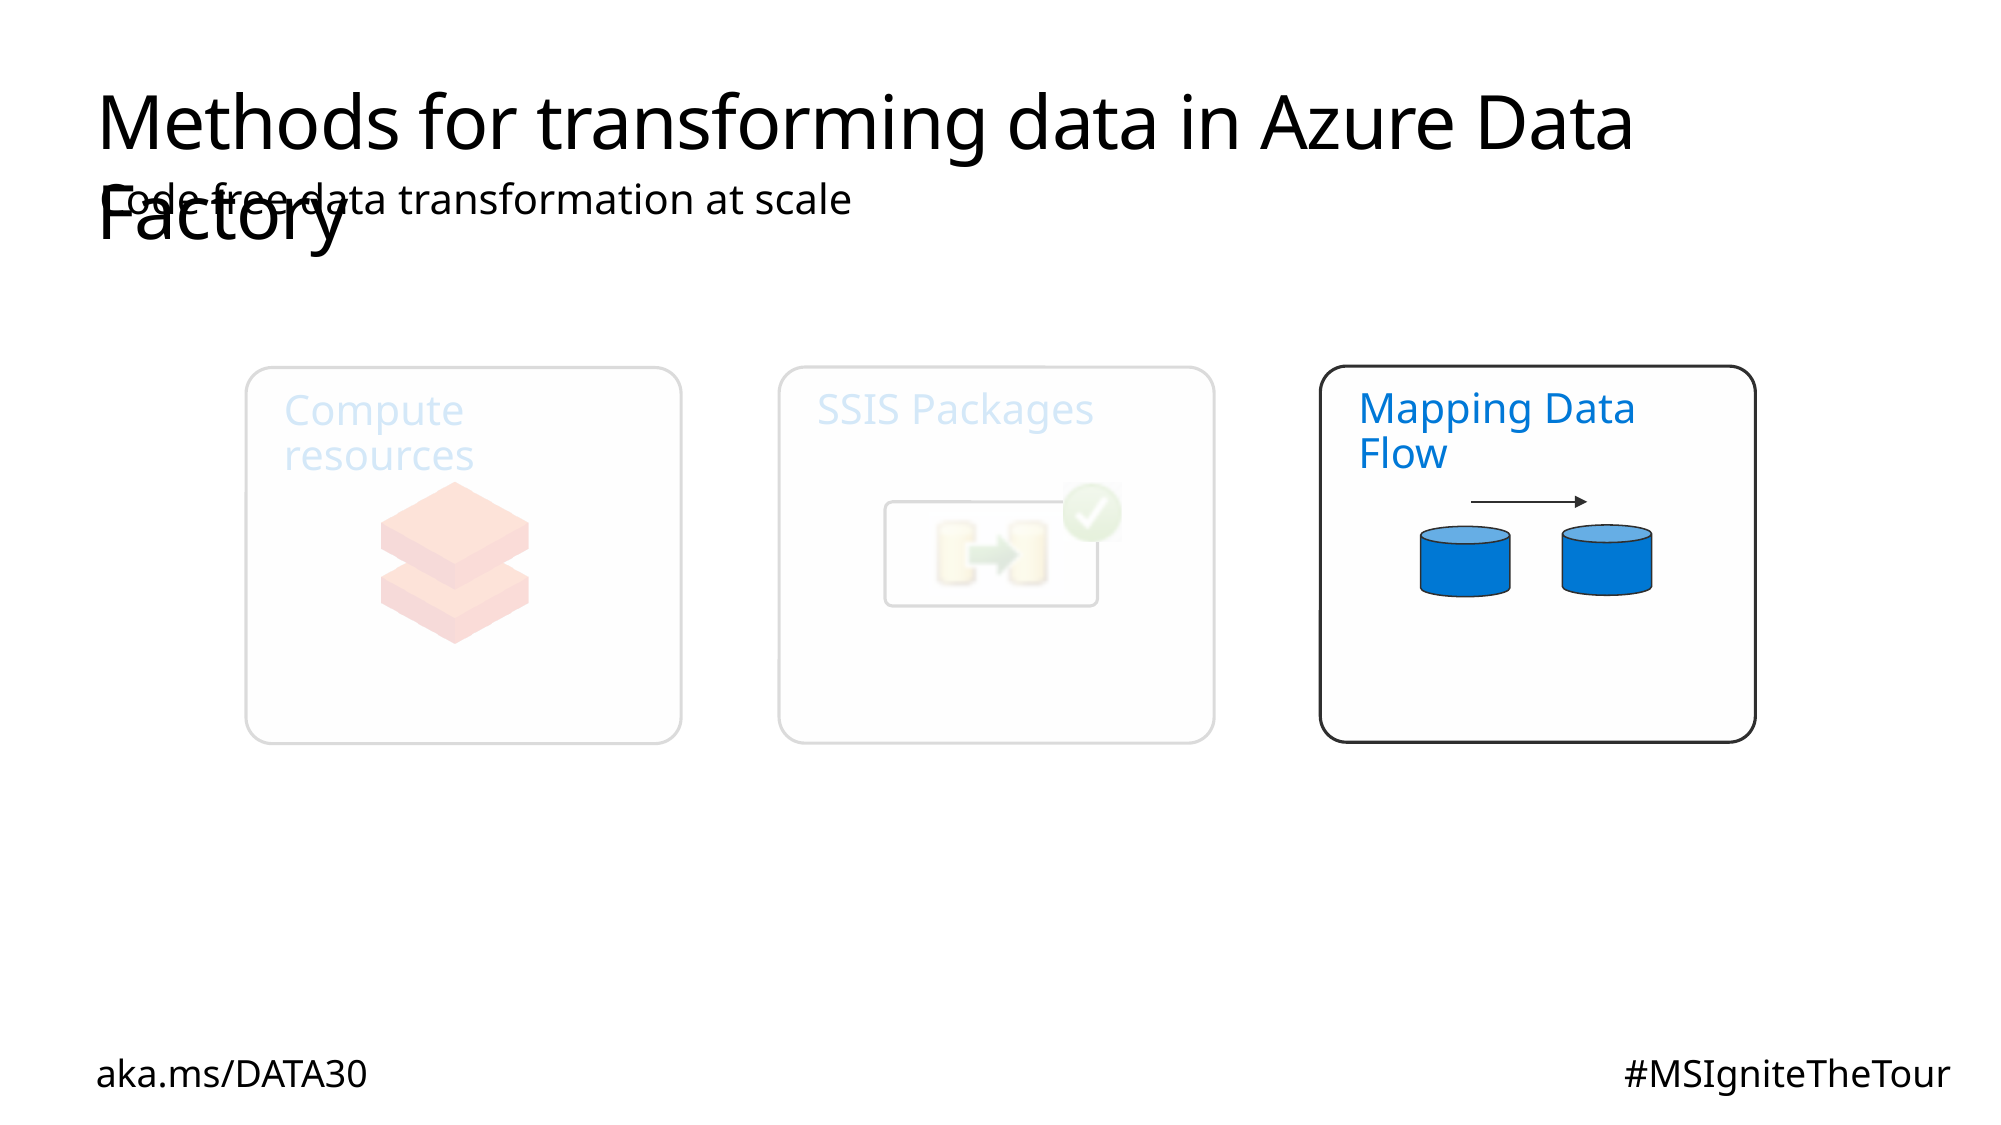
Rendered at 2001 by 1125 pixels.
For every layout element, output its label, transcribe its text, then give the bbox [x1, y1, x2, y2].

text_box Code free data transformation at scale [84, 165, 892, 211]
title Methods for transforming data in Azure Data Factory [96, 75, 1904, 166]
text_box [1320, 364, 1756, 743]
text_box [118, 278, 1307, 834]
